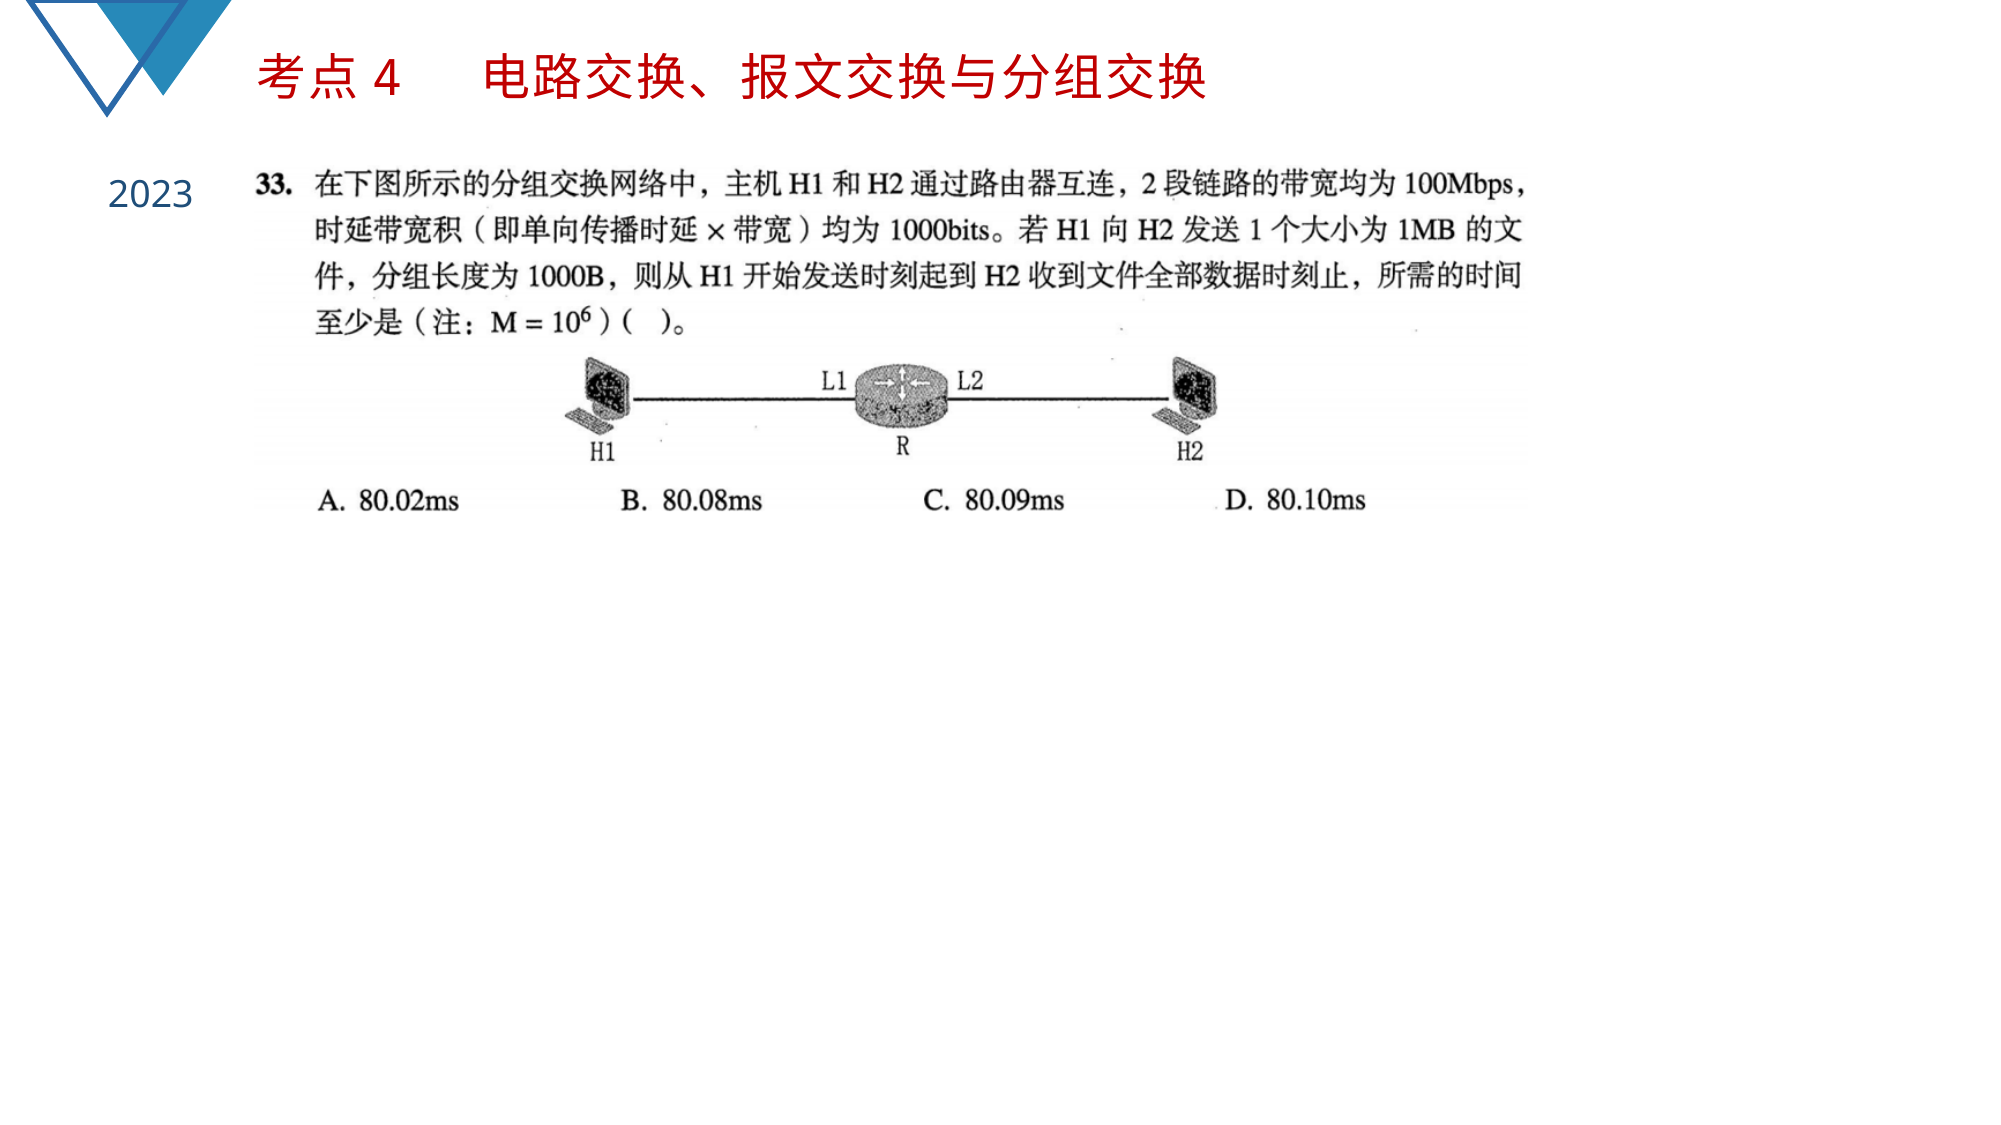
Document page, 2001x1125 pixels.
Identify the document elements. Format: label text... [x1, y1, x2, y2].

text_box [29, 0, 232, 113]
text_box 2023 [93, 163, 217, 223]
text_box 考点4 电路交换、报文交换与分组交换 [241, 37, 1962, 113]
picture [251, 163, 1528, 513]
